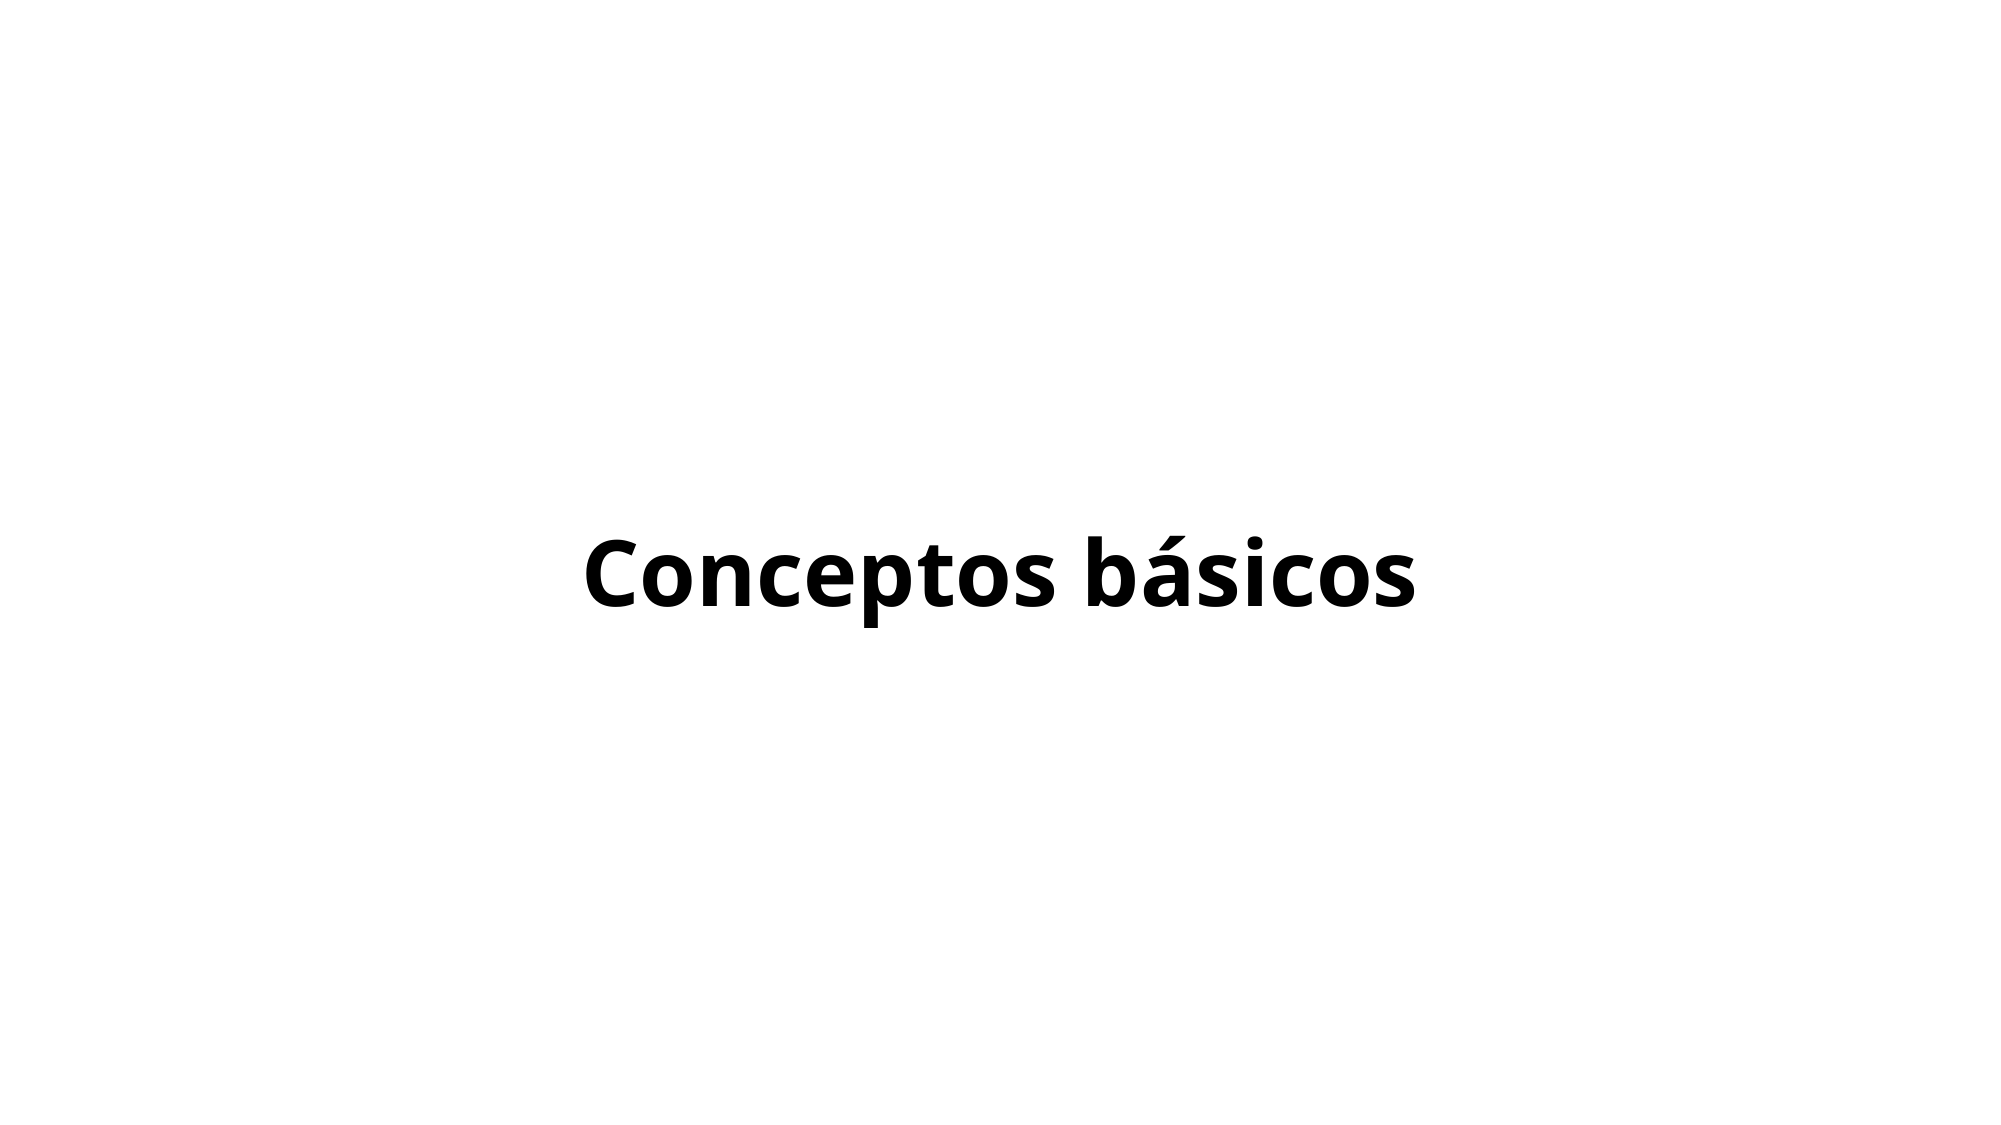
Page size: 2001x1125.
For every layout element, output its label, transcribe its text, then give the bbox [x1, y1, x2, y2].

title Conceptos básicos [137, 467, 1863, 686]
